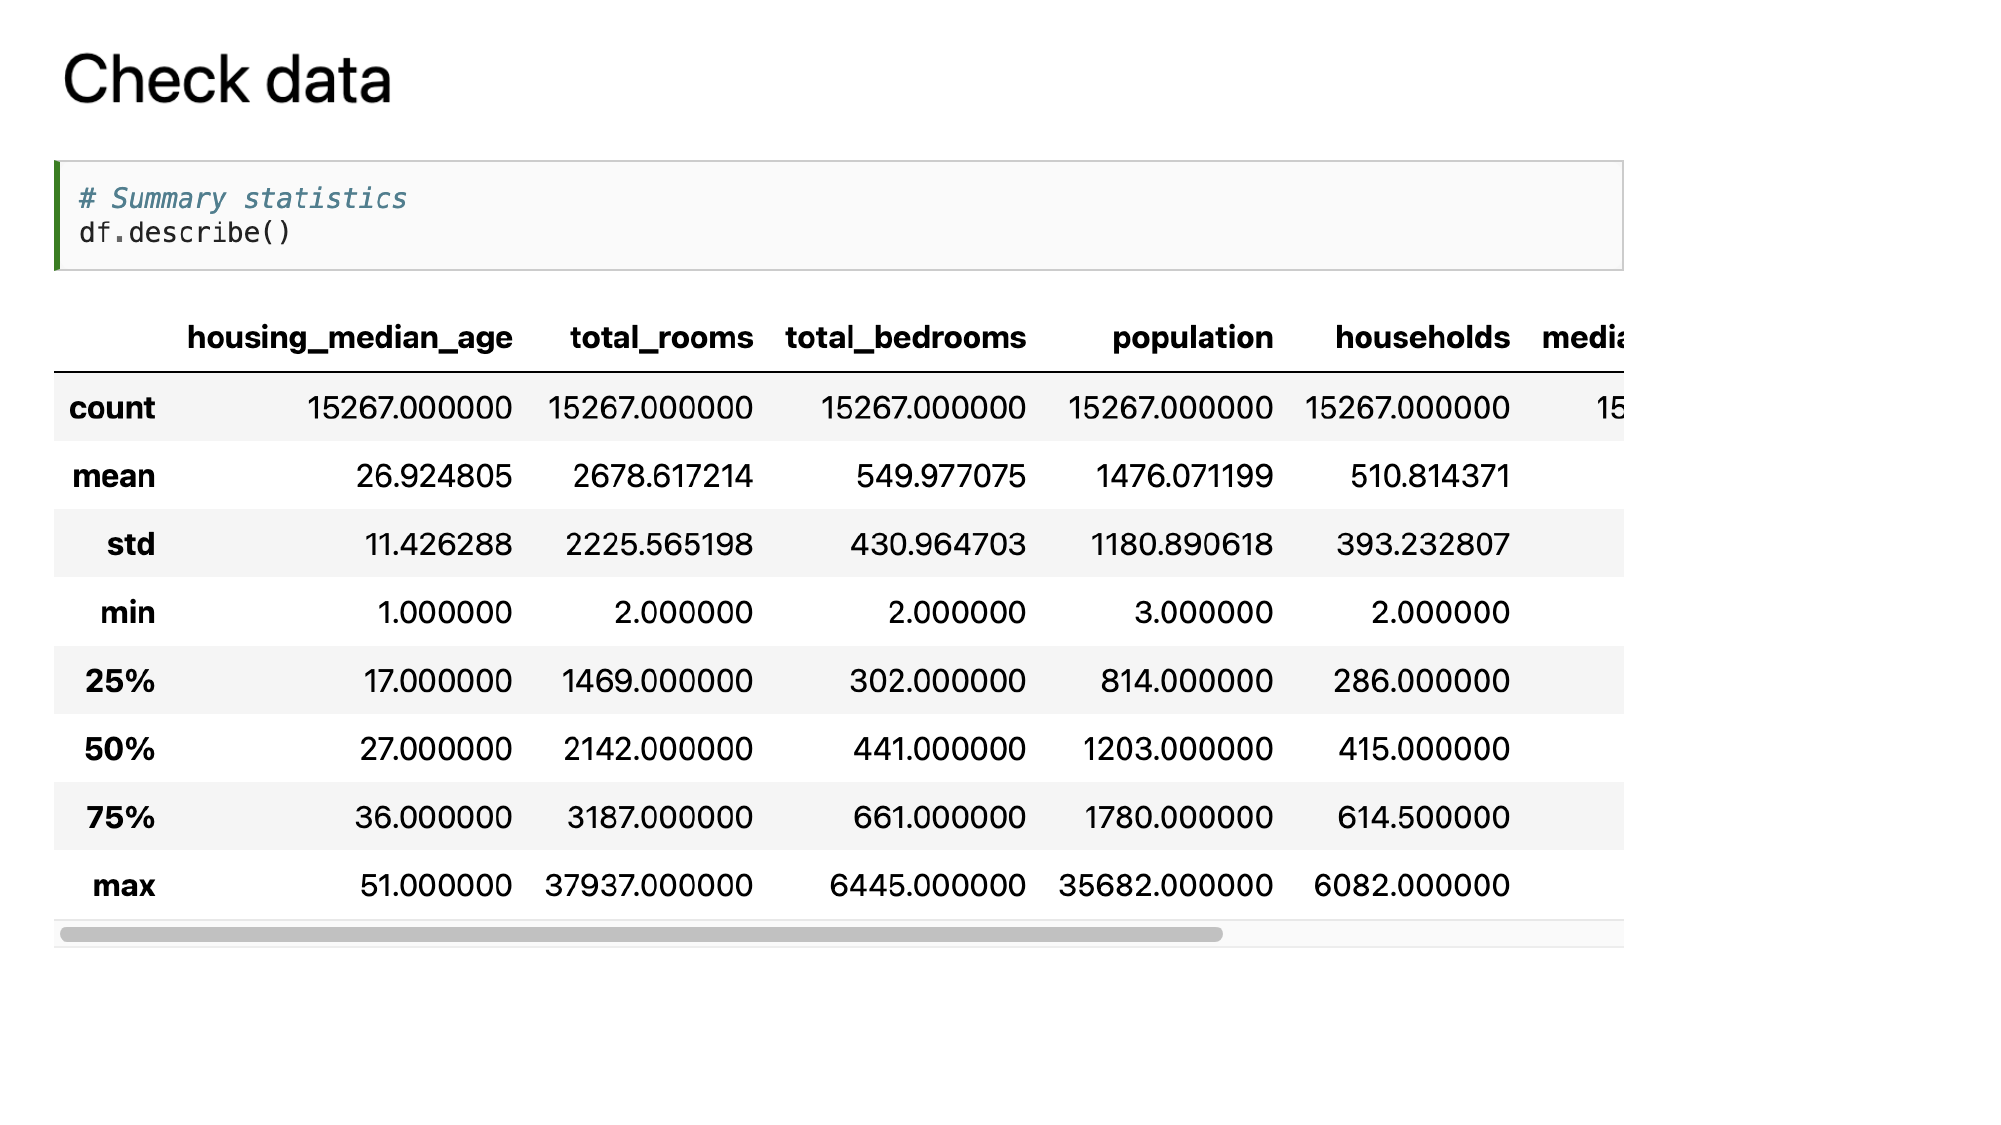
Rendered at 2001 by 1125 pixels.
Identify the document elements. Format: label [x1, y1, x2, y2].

picture [24, 21, 1813, 968]
